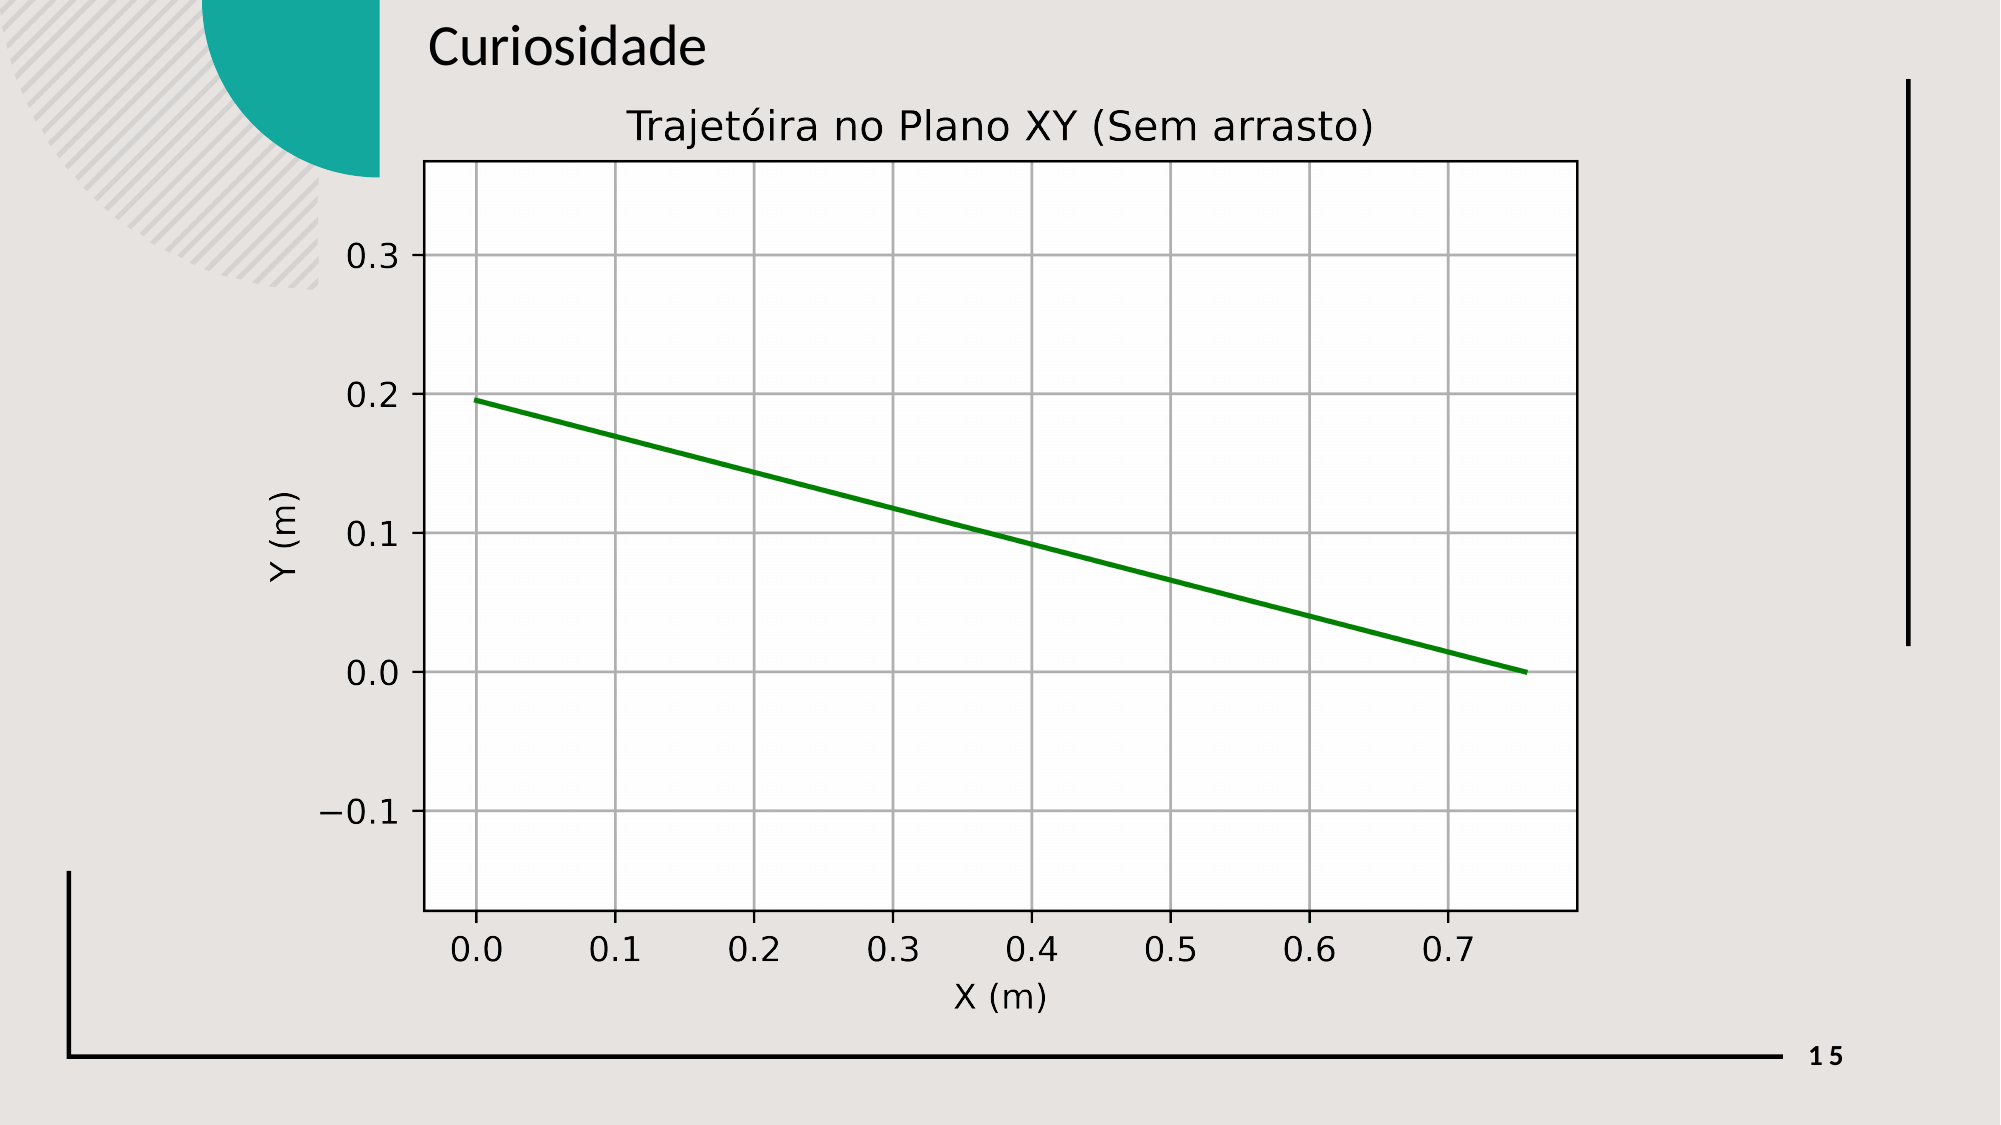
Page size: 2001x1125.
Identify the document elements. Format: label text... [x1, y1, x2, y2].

slide_number 15 [1793, 1029, 1942, 1089]
text_box Curiosidade [413, 0, 816, 42]
picture [238, 42, 1726, 1035]
